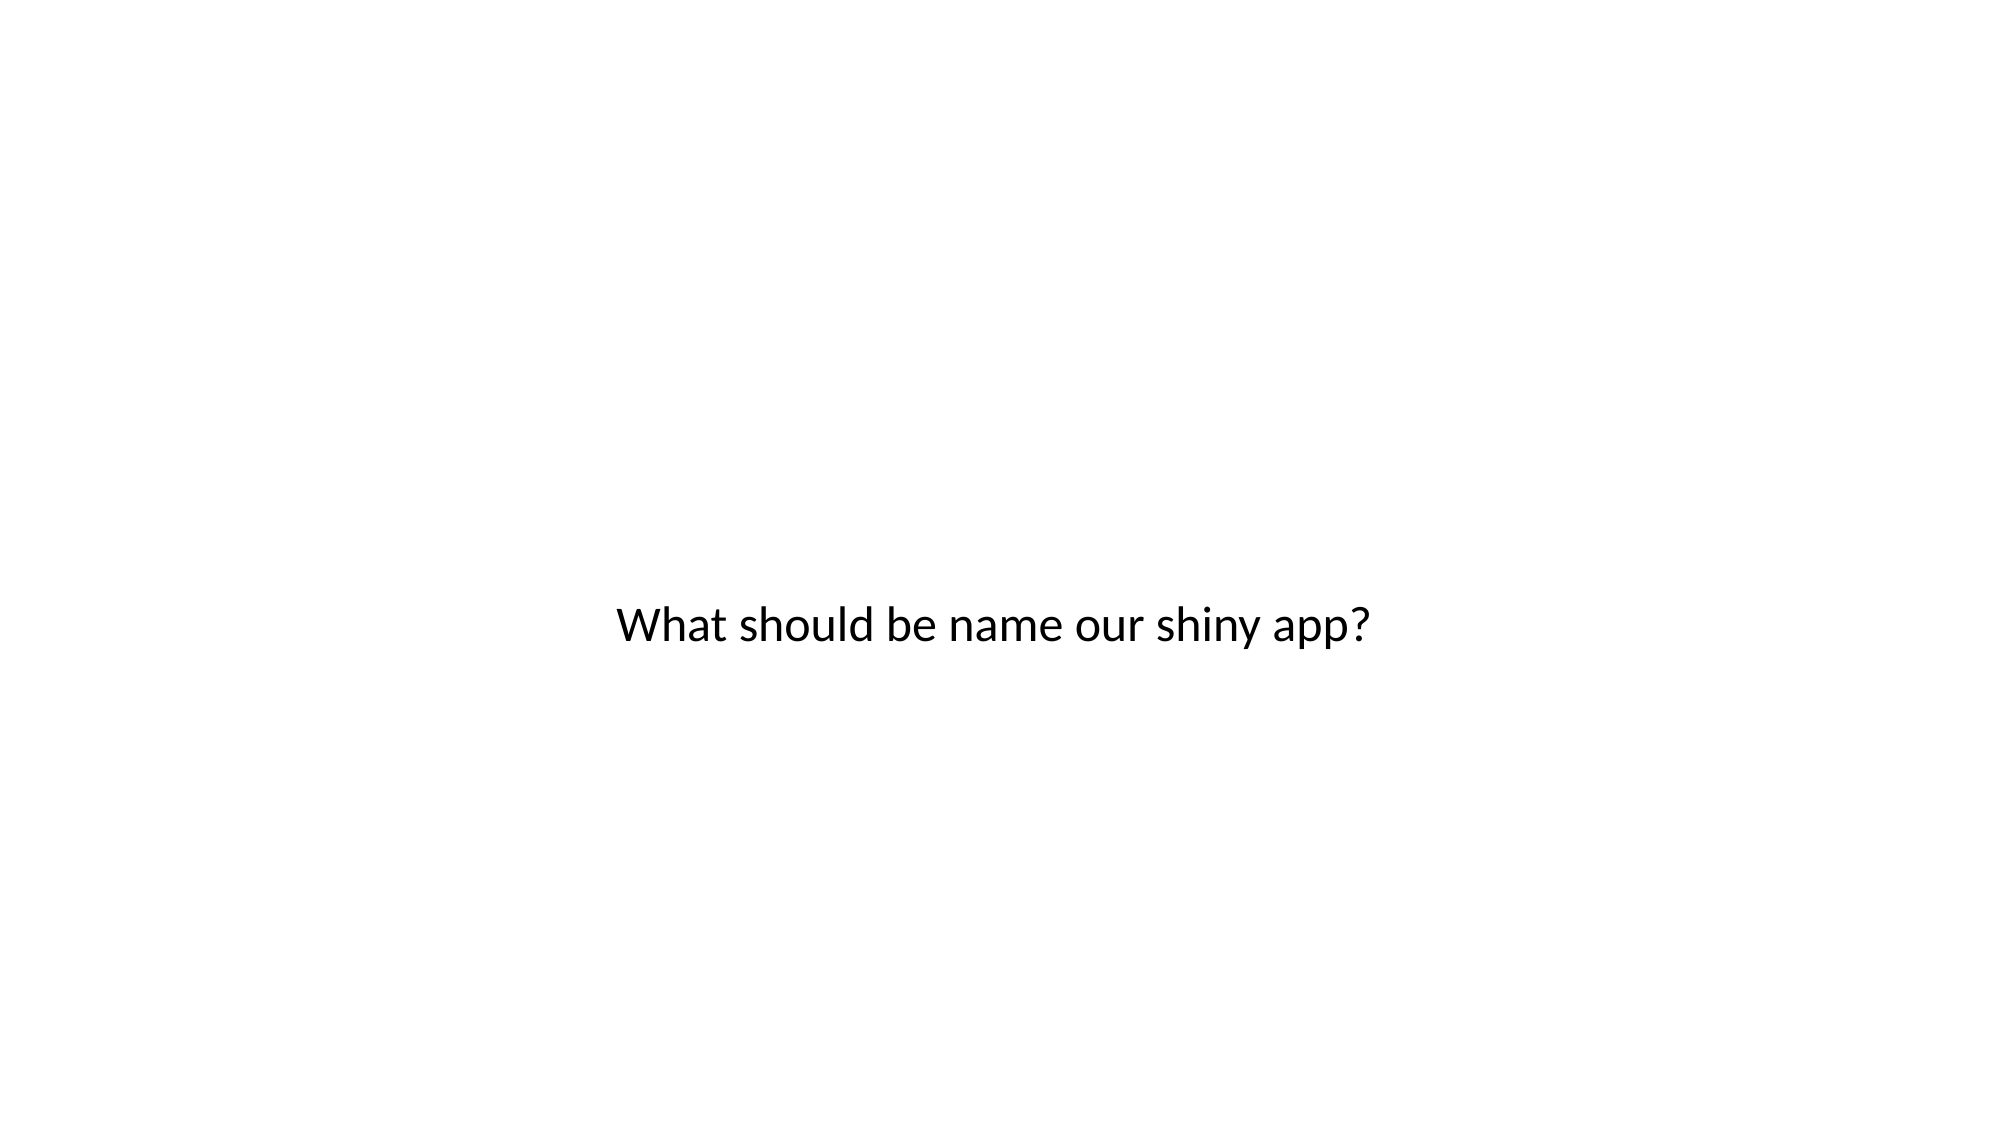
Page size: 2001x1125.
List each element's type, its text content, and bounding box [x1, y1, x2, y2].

subtitle What should be name our shiny app? [249, 590, 1750, 863]
